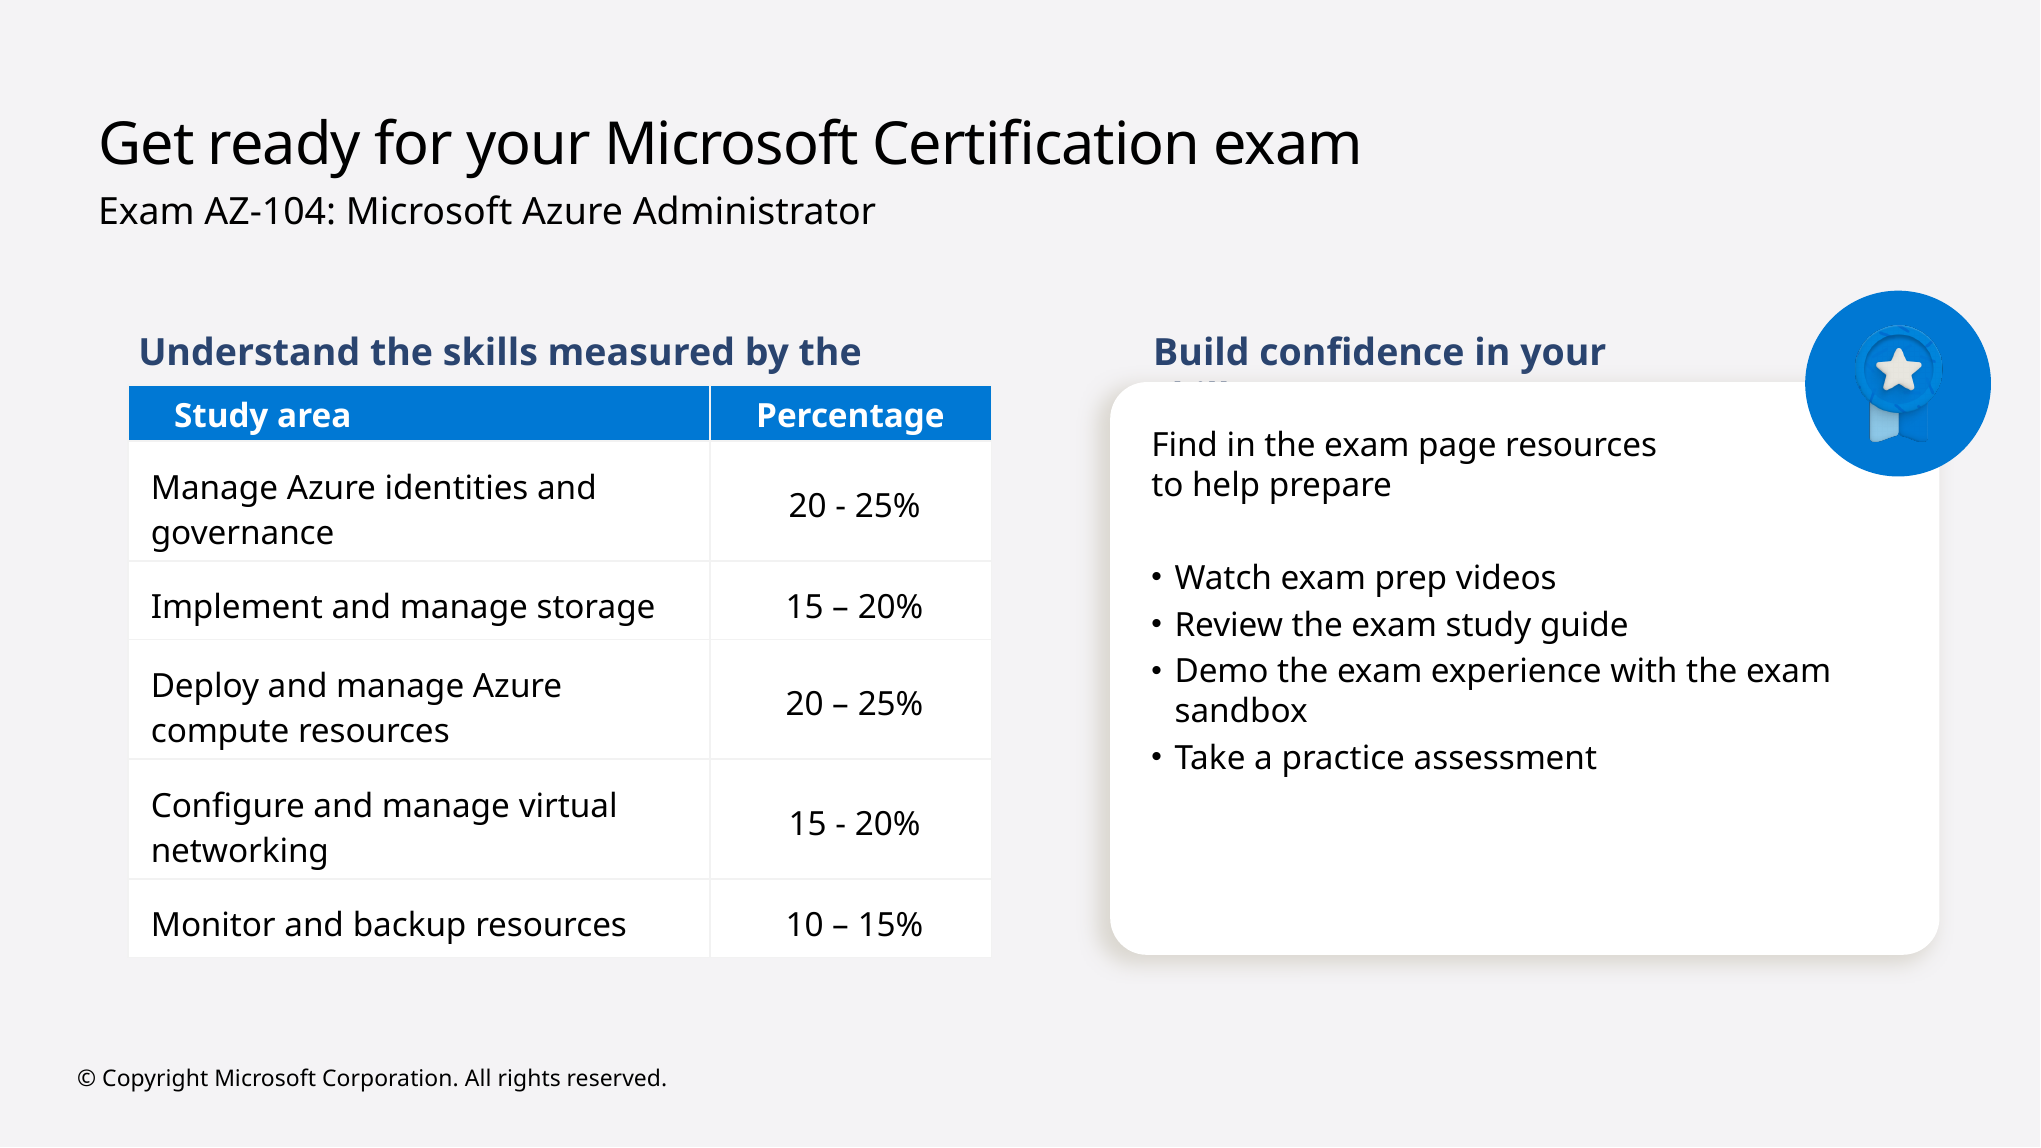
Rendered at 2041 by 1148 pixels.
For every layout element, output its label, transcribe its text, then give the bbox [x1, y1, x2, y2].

text_box Exam AZ-104: Microsoft Azure Administrator [98, 179, 1940, 240]
table_cell 15 - 20% [711, 760, 991, 878]
table_cell Manage Azure identities and governance [129, 442, 709, 560]
table_header Study area [129, 386, 709, 440]
table_cell 20 - 25% [711, 442, 991, 560]
table_cell 10 – 15% [711, 880, 991, 957]
table_cell Monitor and backup resources [129, 880, 709, 957]
table_cell Configure and manage virtual networking [129, 760, 709, 878]
table_cell Deploy and manage Azure compute resources [129, 640, 709, 758]
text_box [1804, 290, 1992, 477]
table_cell 20 – 25% [711, 640, 991, 758]
table_header Percentage [711, 386, 991, 440]
text_box Find in the exam page resources to help prepare Watch exam prep videos Review the exam study guide Demo the exam experience with the exam sandbox Take a practice assessment [1109, 381, 1941, 956]
text_box Build confidence in your skills [1153, 327, 1697, 372]
table_cell 15 – 20% [711, 562, 991, 639]
table_cell Implement and manage storage [129, 562, 709, 639]
title Get ready for your Microsoft Certification exam [98, 97, 1470, 150]
text_box Understand the skills measured by the exam [138, 327, 955, 384]
